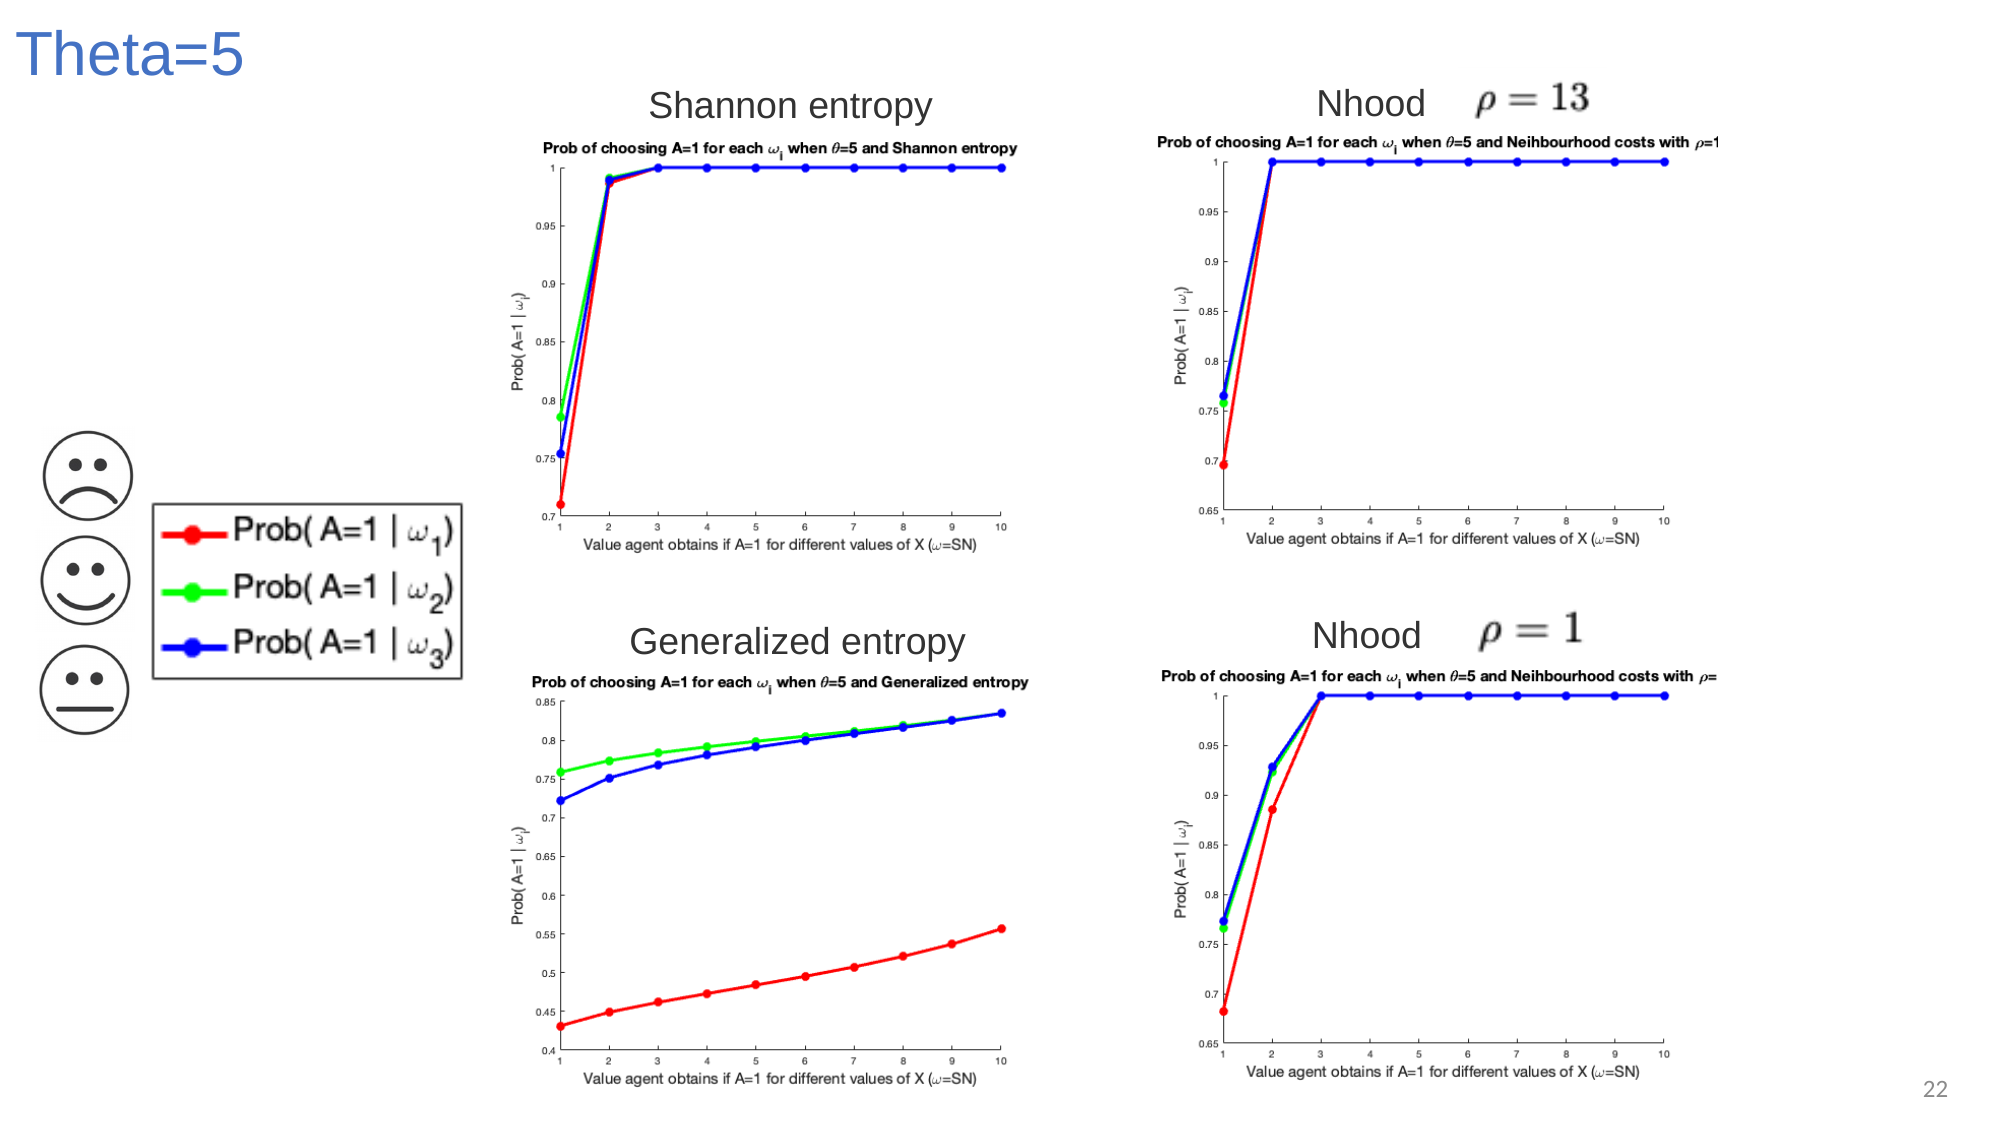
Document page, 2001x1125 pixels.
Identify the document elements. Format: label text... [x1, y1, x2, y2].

text_box Nhood [1297, 603, 1464, 664]
picture [486, 670, 1055, 1097]
picture [37, 638, 132, 742]
text_box Generalized entropy [614, 609, 990, 670]
text_box Theta=5 [0, 14, 375, 97]
slide_number 22 [1513, 1057, 1964, 1118]
text_box Shannon entropy [633, 73, 971, 133]
picture [146, 497, 472, 688]
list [35, 528, 135, 632]
picture [41, 426, 135, 526]
text_box Nhood [1301, 71, 1458, 130]
picture [486, 136, 1055, 563]
picture [1149, 66, 1718, 557]
picture [1149, 603, 1718, 1091]
